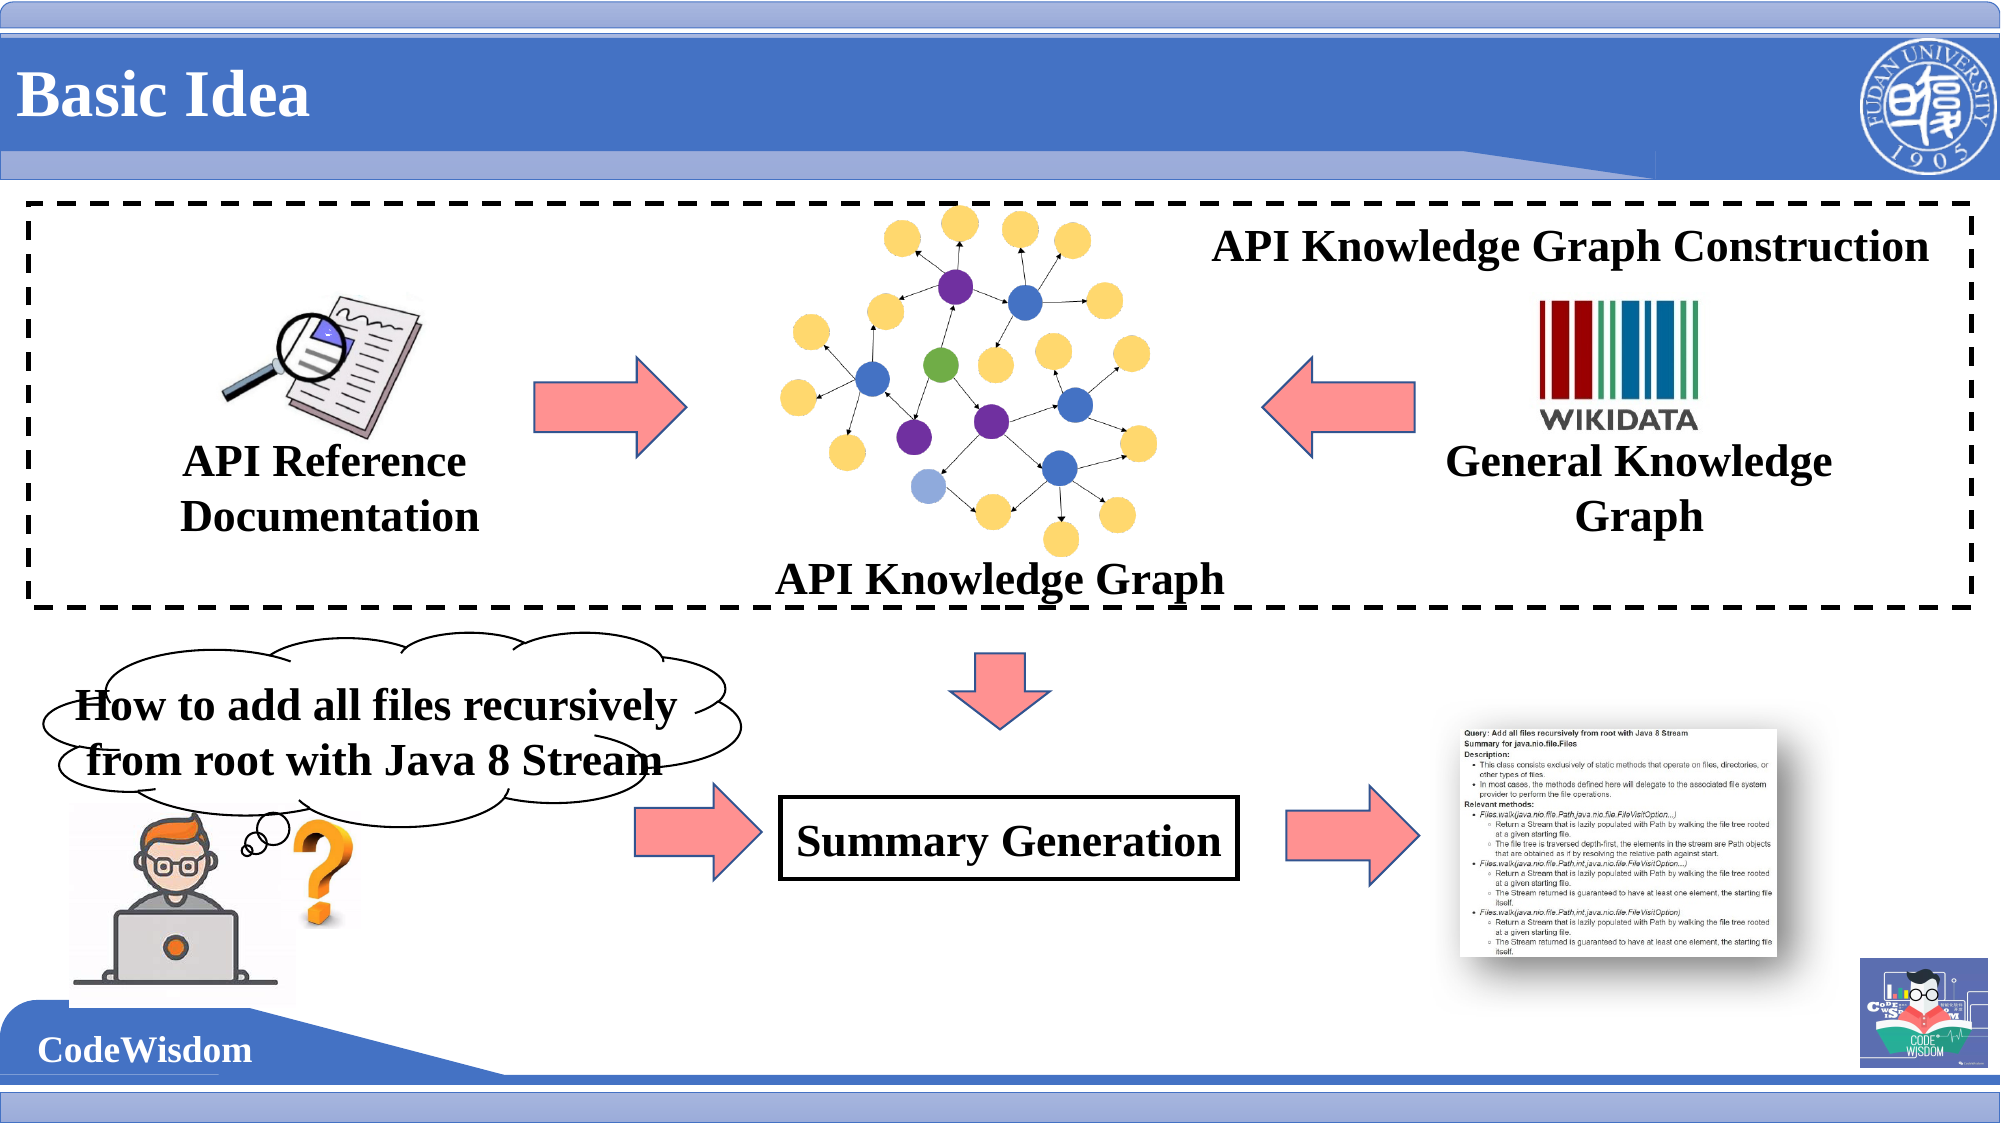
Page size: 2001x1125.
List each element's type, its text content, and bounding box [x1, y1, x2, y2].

text_box Summary Generation [779, 796, 1239, 880]
text_box [28, 202, 1972, 276]
picture [1460, 729, 1778, 957]
text_box [1291, 355, 1416, 460]
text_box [43, 632, 741, 827]
picture [1516, 292, 1722, 438]
text_box [1285, 783, 1421, 888]
picture [1860, 958, 1988, 1068]
picture [1860, 38, 1997, 175]
text_box [28, 279, 1972, 609]
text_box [709, 205, 1291, 594]
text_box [0, 276, 741, 550]
picture [69, 827, 361, 1008]
text_box Basic Idea [1, 41, 327, 137]
text_box API Knowledge Graph Construction [1291, 208, 1988, 279]
text_box [633, 809, 764, 883]
text_box General Knowledge Graph [1423, 423, 1855, 548]
text_box [947, 652, 1053, 731]
